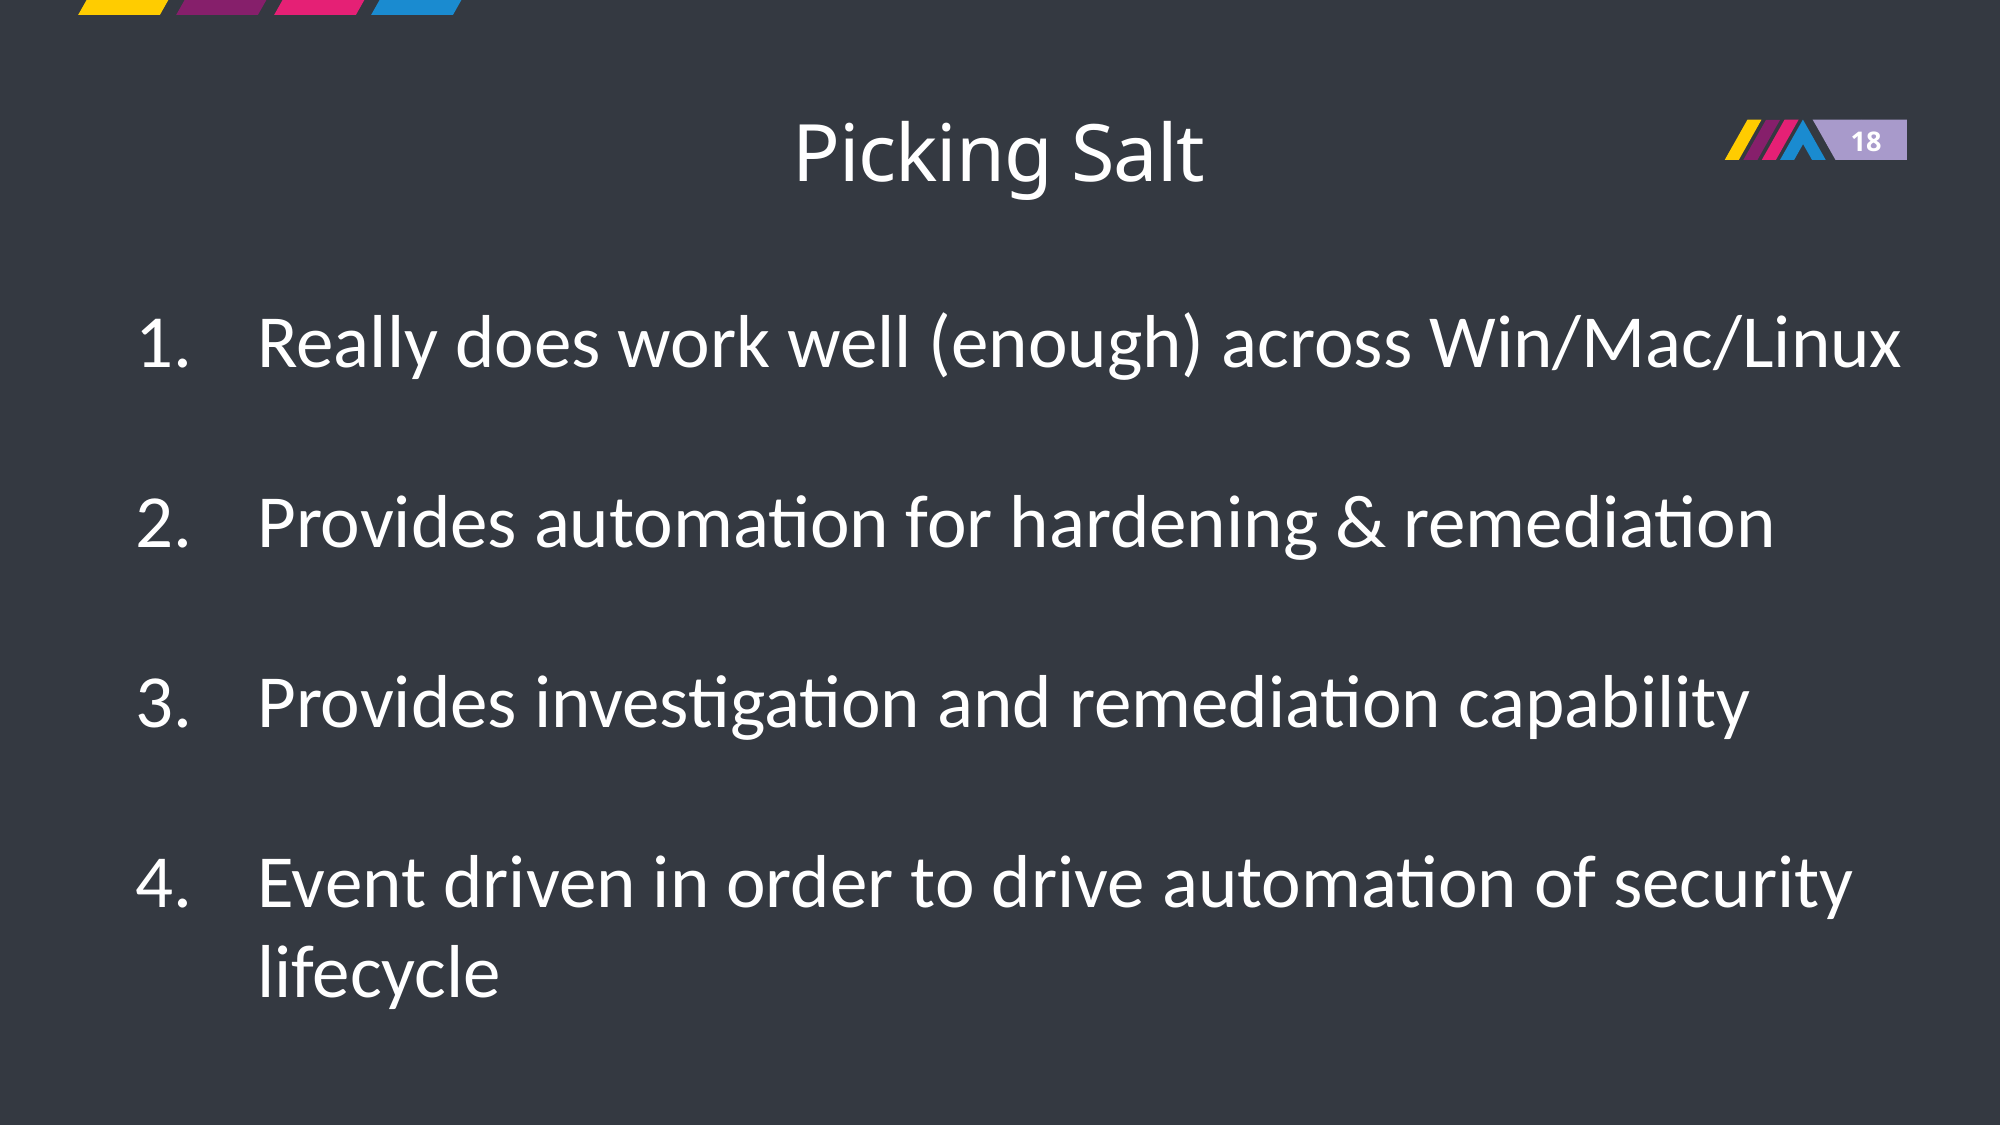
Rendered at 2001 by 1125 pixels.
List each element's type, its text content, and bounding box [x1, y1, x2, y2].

text_box Really does work well (enough) across Win/Mac/Linux Provides automation for hardening & remediation Provides investigation and remediation capability Event driven in order to drive automation of security lifecycle [120, 285, 1934, 1020]
title Picking Salt [195, 105, 1803, 176]
